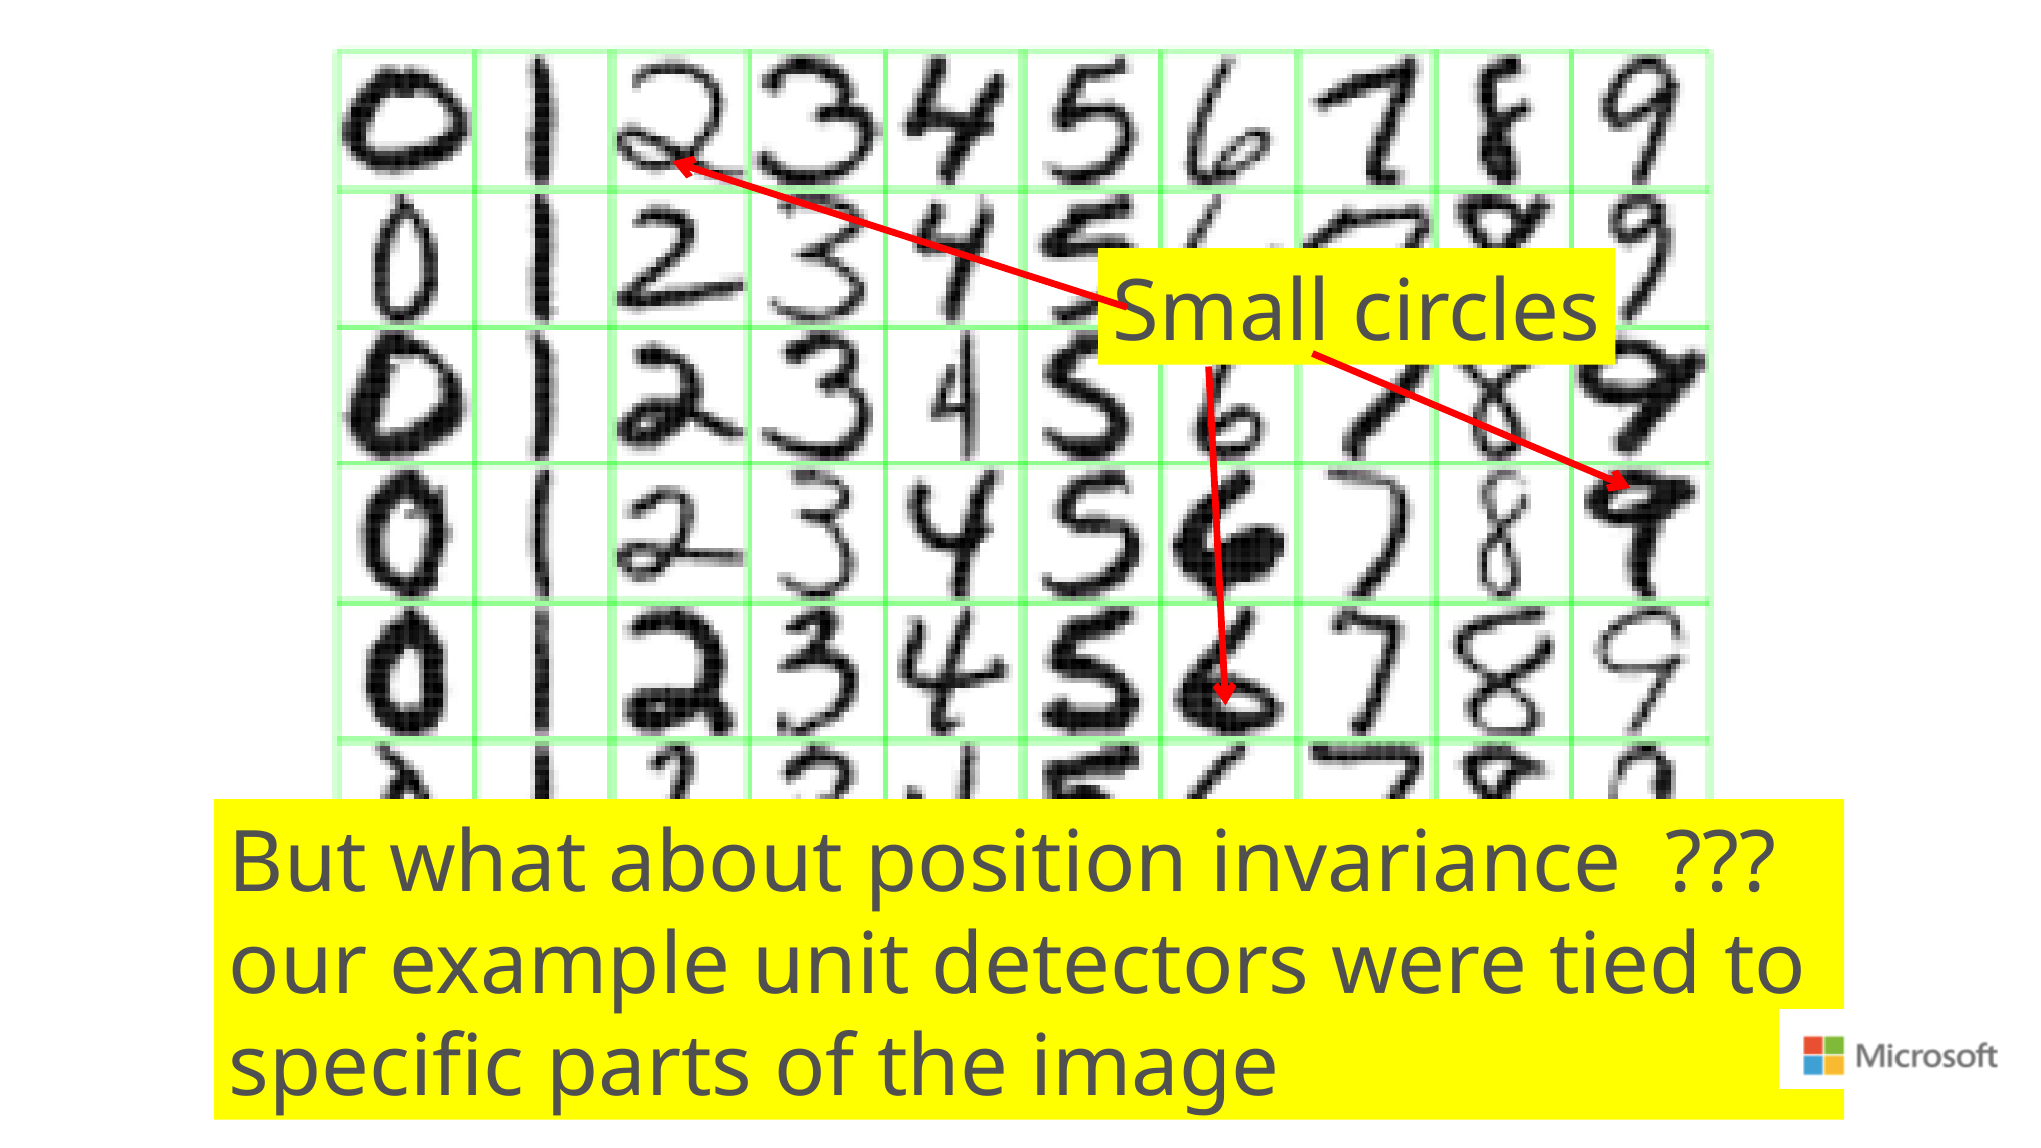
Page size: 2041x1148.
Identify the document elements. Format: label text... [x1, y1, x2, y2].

picture [1778, 1009, 2014, 1090]
text_box But what about position invariance ??? our example unit detectors were tied to specific parts of the image [213, 799, 312, 1120]
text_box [1312, 353, 1631, 489]
text_box But what about position invariance ??? our example unit detectors were tied to specific parts of the image [1739, 799, 1845, 1120]
picture [312, 16, 1739, 1148]
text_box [1208, 366, 1226, 706]
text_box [672, 161, 1128, 308]
